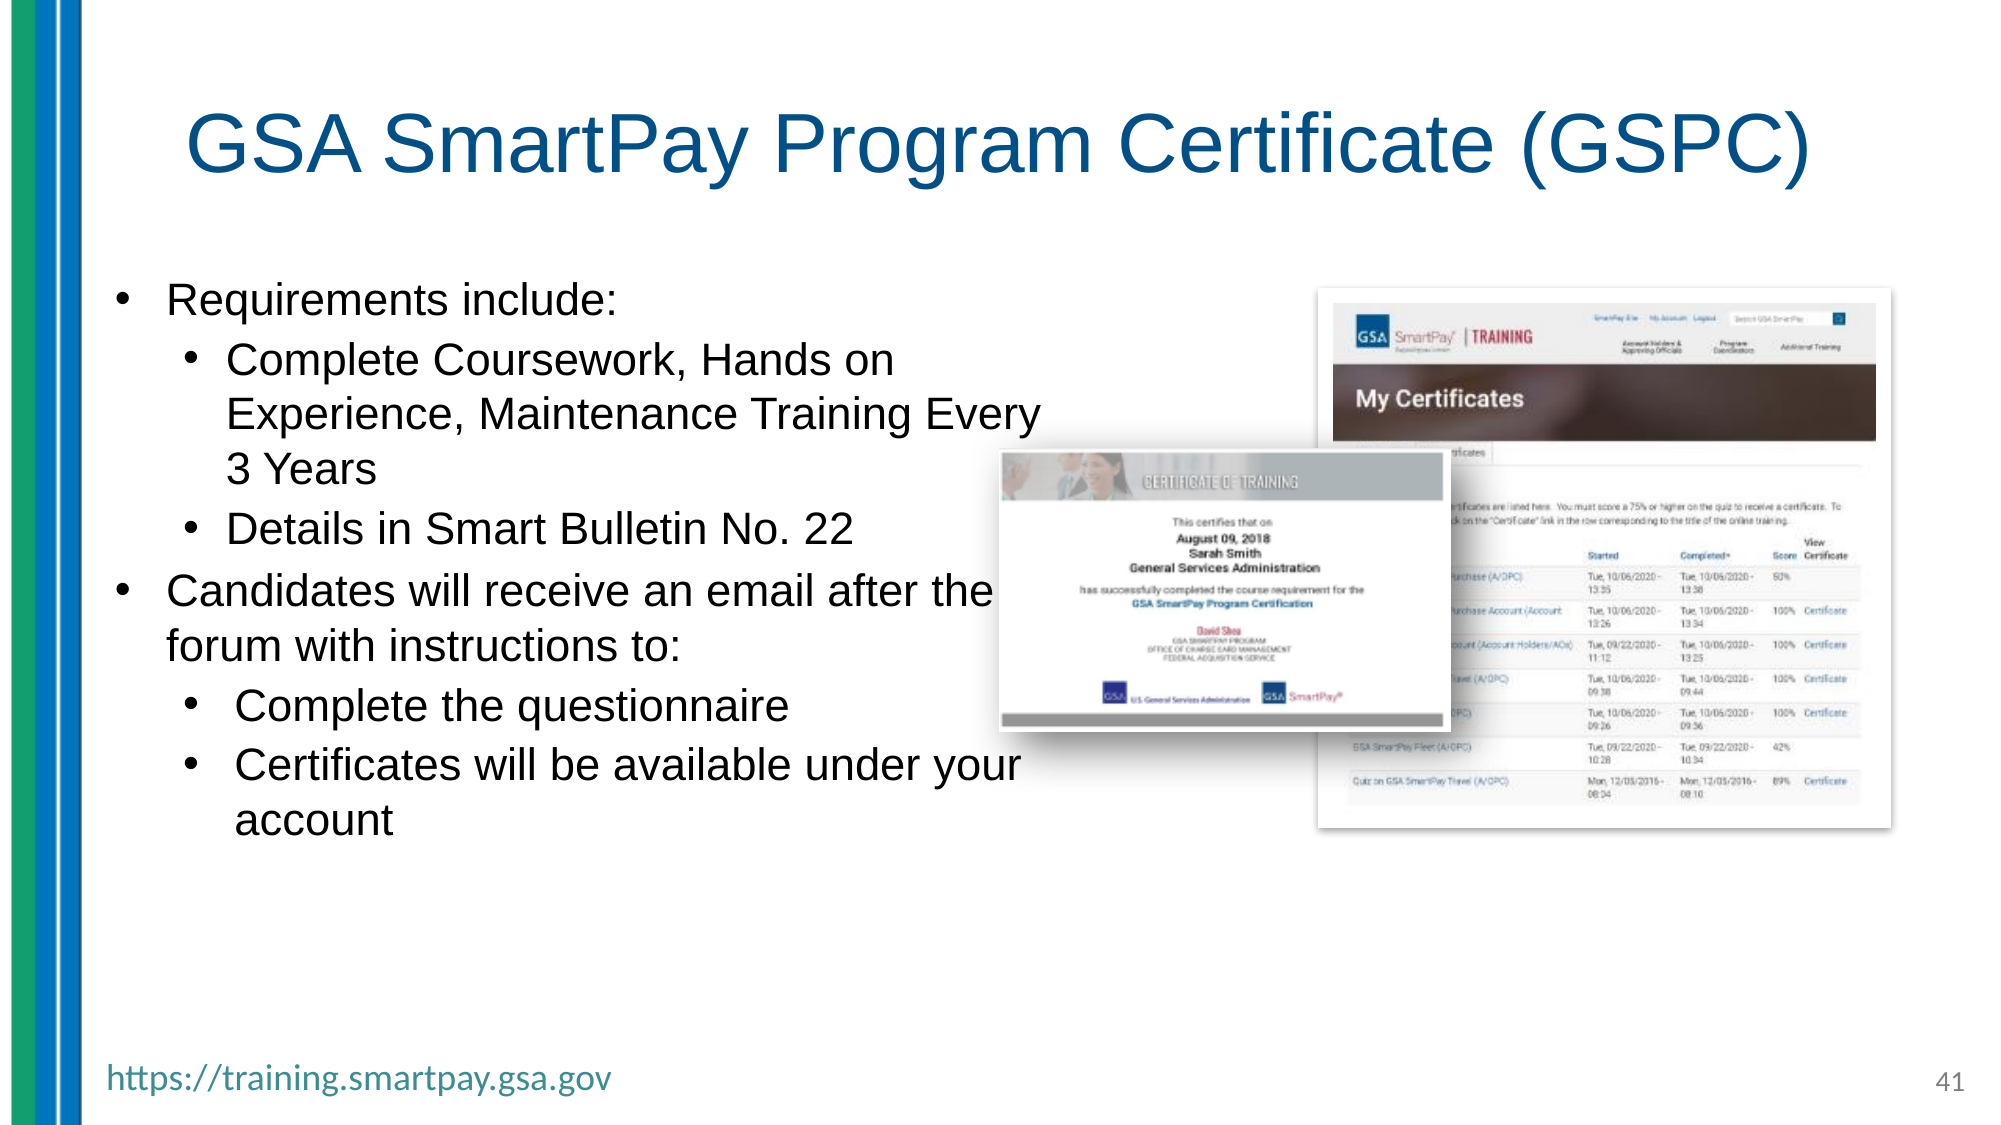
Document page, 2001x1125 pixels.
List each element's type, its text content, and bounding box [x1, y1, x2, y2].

title GSA SmartPay Program Certificate (GSPC) [99, 45, 1900, 233]
picture [0, 0, 35, 1125]
footer https://training.smartpay.gsa.gov [85, 1042, 720, 1103]
picture [38, 0, 2000, 1125]
list Requirements include: Complete Coursework, Hands on Experience, Maintenance Training Every 3 Years Details in Smart Bulletin No. 22 Candidates will receive an email after the forum with instructions to: Complete the questionnaire Certificates will be available under your account [99, 262, 1069, 855]
